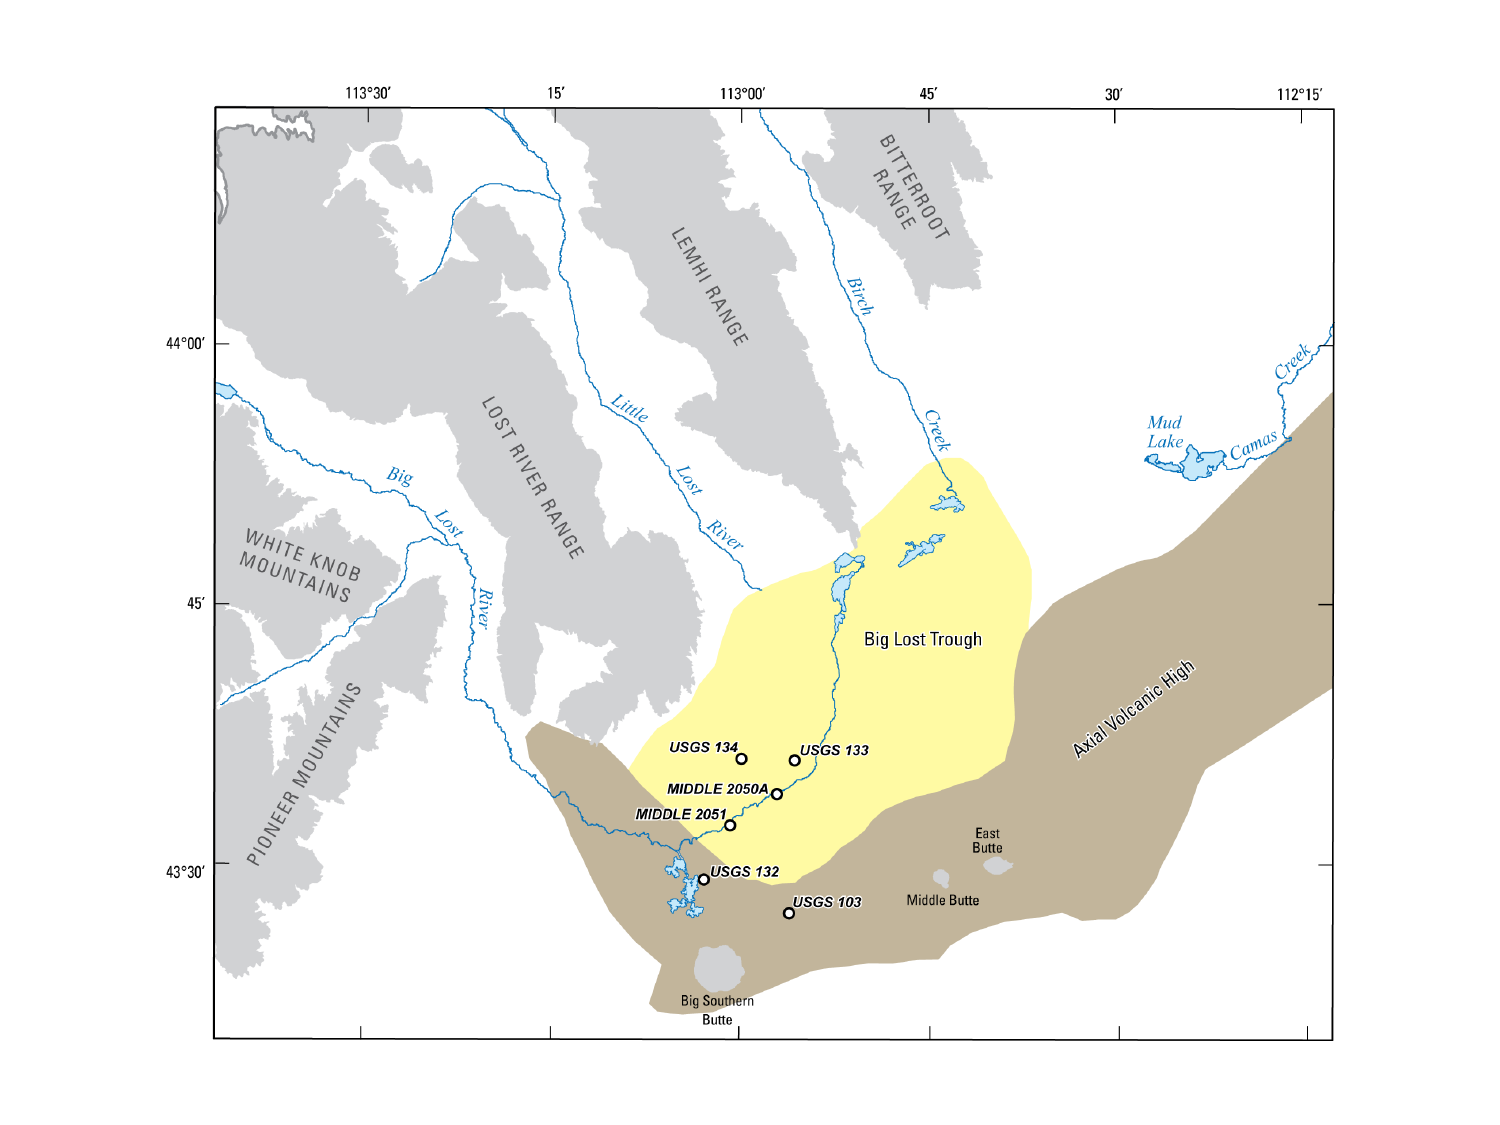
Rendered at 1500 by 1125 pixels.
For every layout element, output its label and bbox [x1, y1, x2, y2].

picture [165, 84, 1335, 1041]
